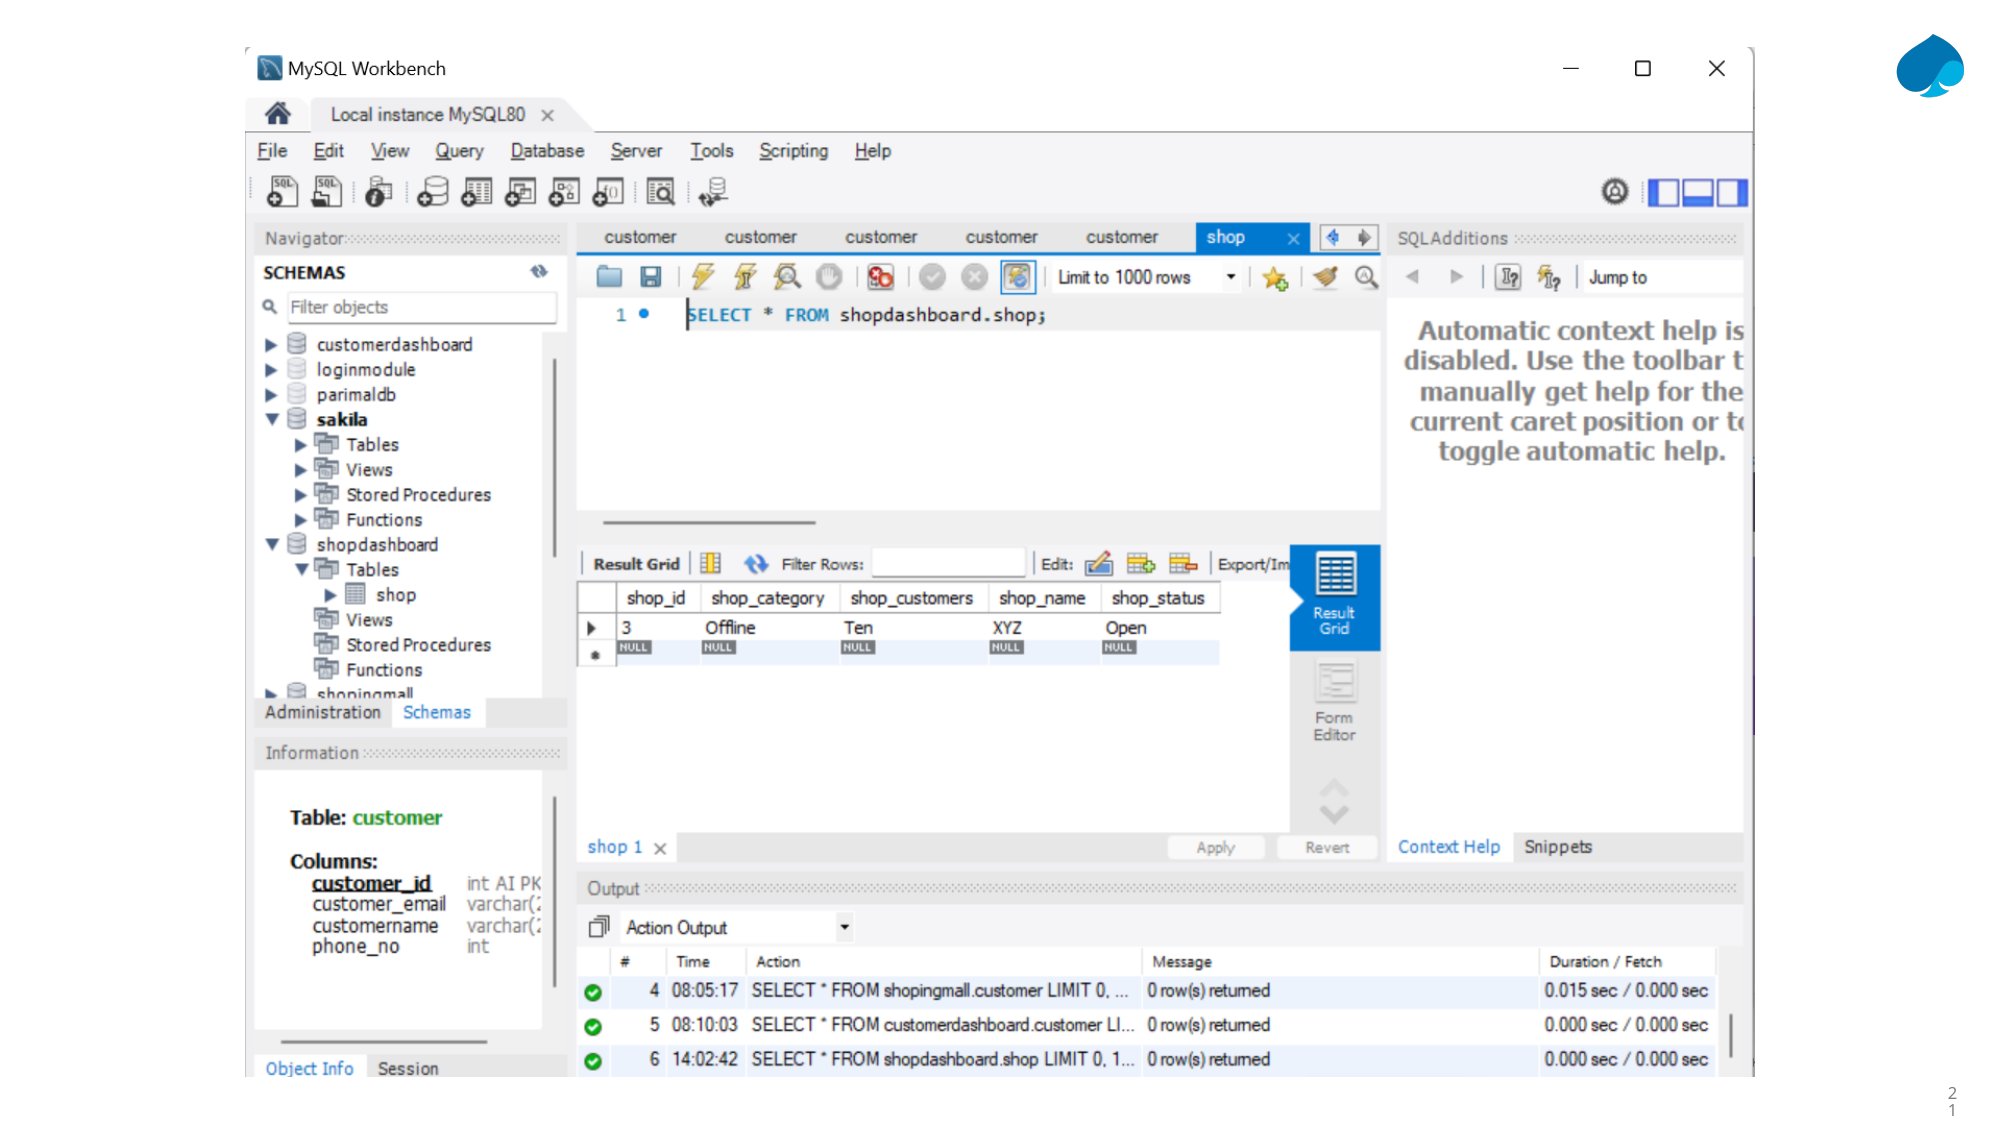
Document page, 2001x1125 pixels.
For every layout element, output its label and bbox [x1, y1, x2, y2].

picture [1894, 34, 1964, 107]
picture [245, 47, 1755, 1078]
picture [1936, 34, 1964, 62]
